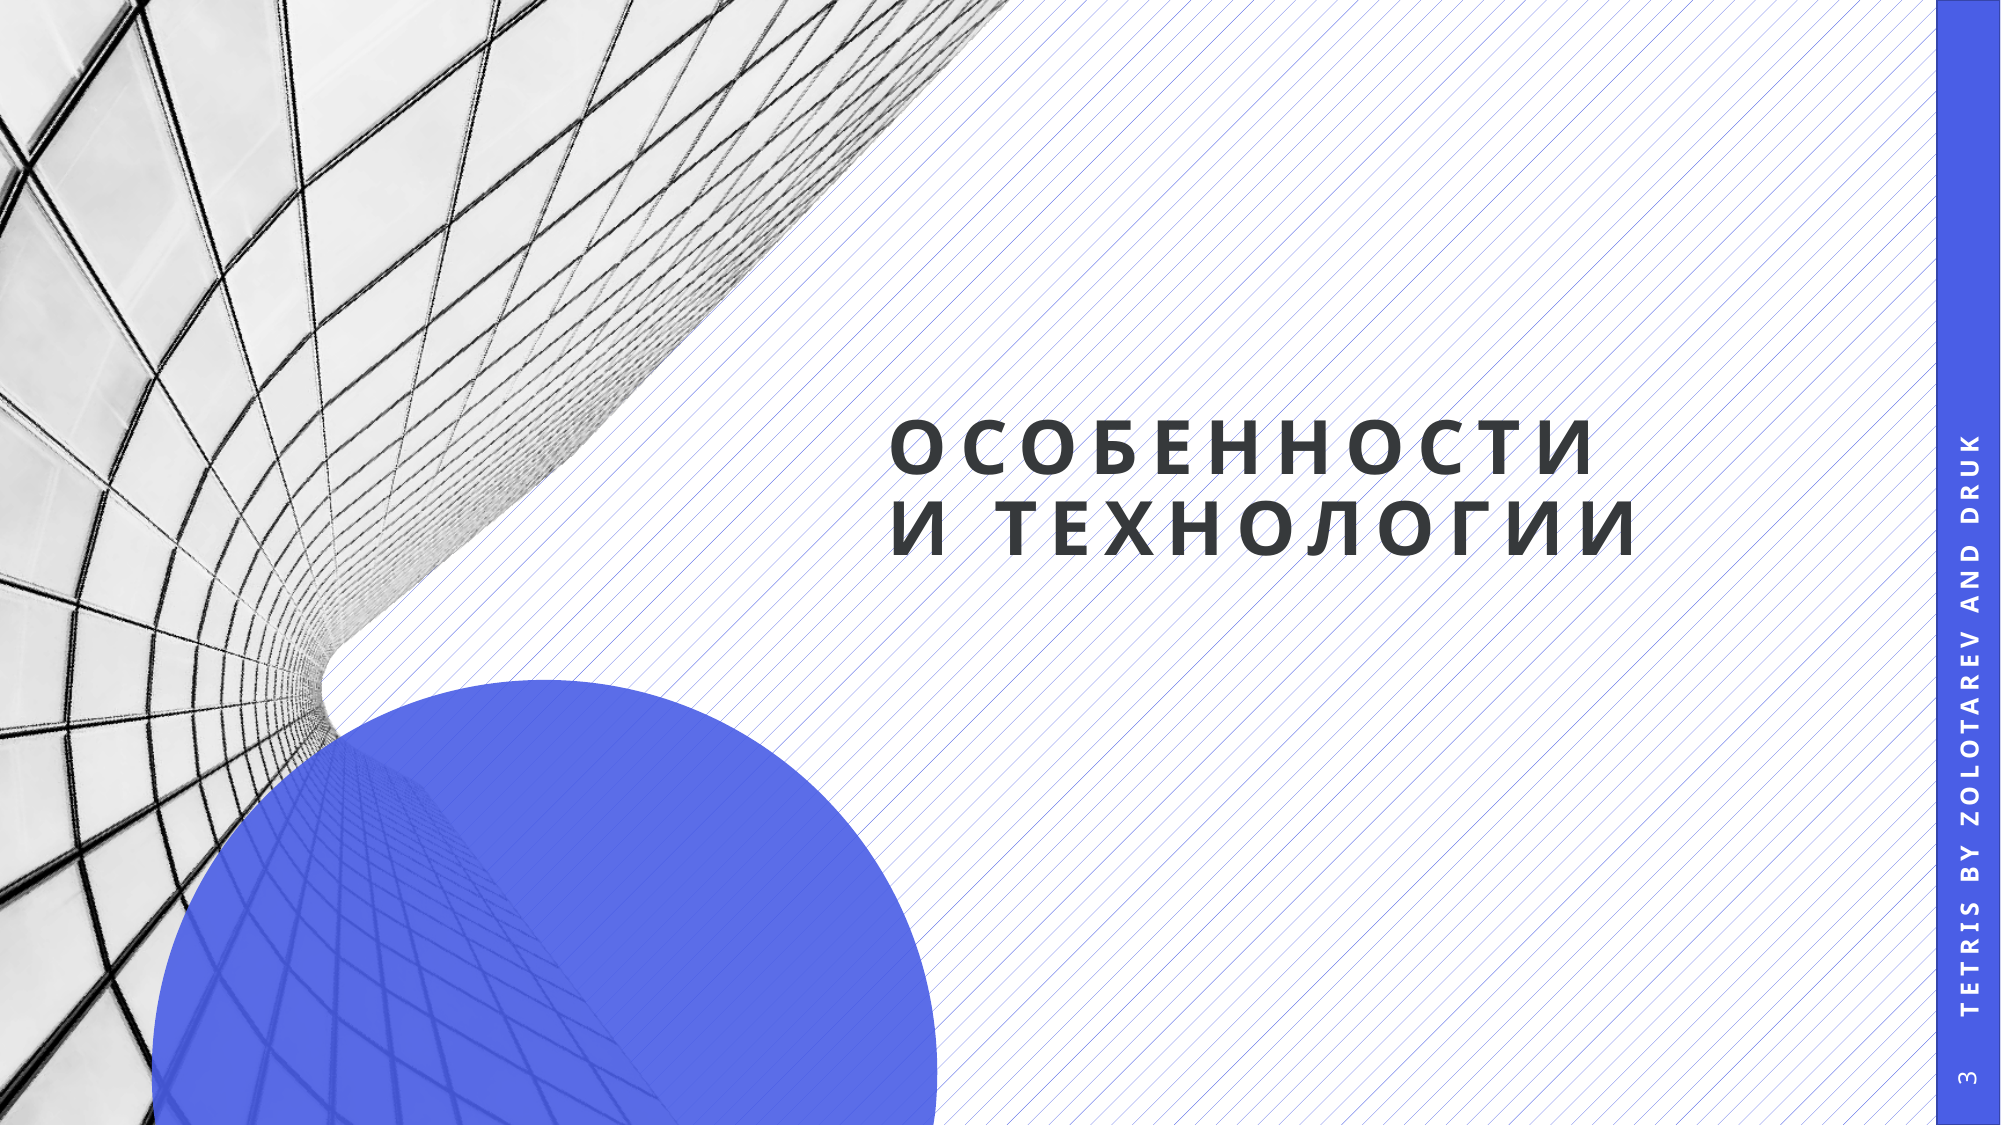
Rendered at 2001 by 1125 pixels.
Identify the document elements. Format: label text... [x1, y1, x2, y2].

slide_number 3 [1937, 1032, 2000, 1125]
title Особенности и технологии [888, 335, 1878, 572]
text_box Tetris by Zolotarev and druk [1937, 0, 2000, 1032]
